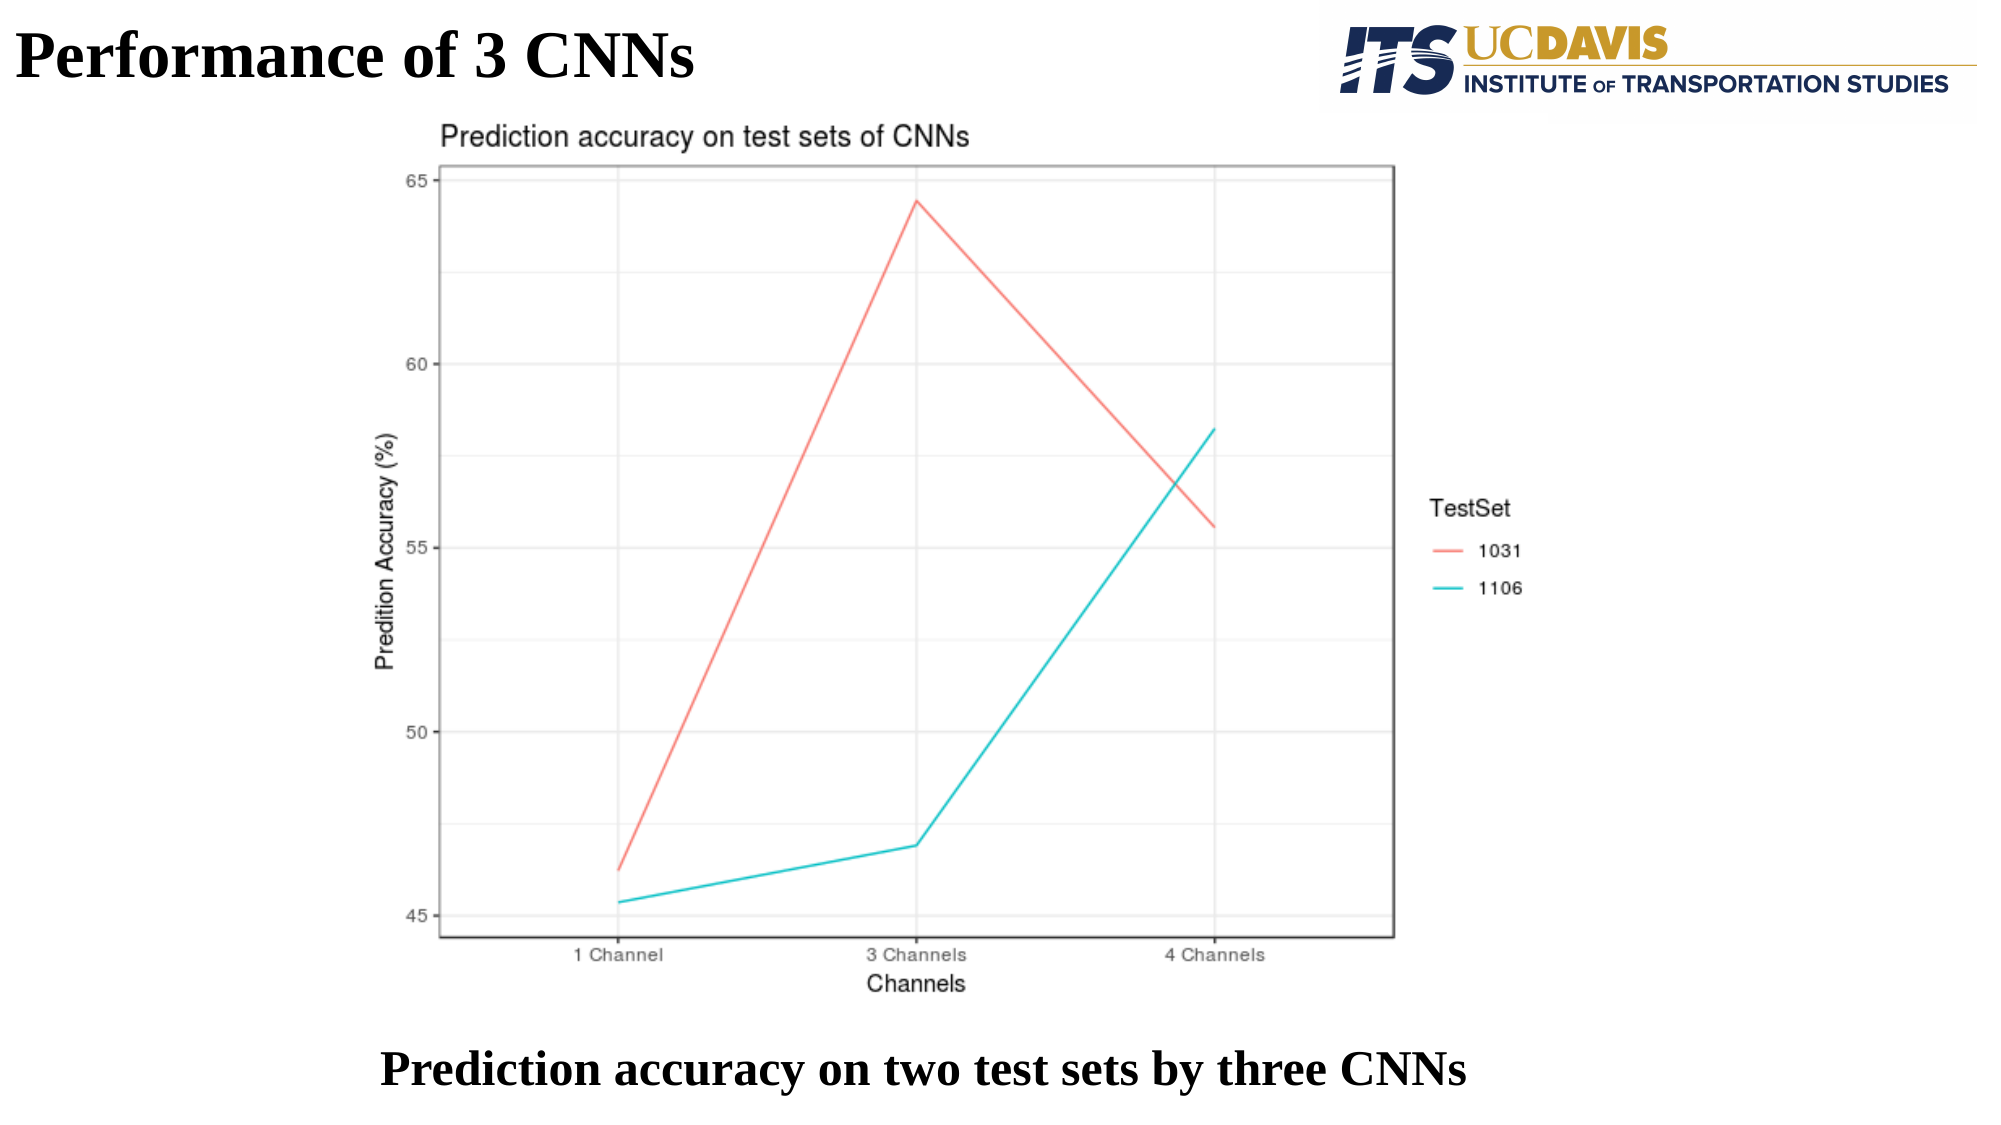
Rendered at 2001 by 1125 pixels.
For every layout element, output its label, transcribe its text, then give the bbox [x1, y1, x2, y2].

title Performance of 3 CNNs [0, 5, 1241, 100]
text_box Prediction accuracy on two test sets by three CNNs [364, 1009, 1937, 1104]
picture [364, 0, 1977, 1010]
